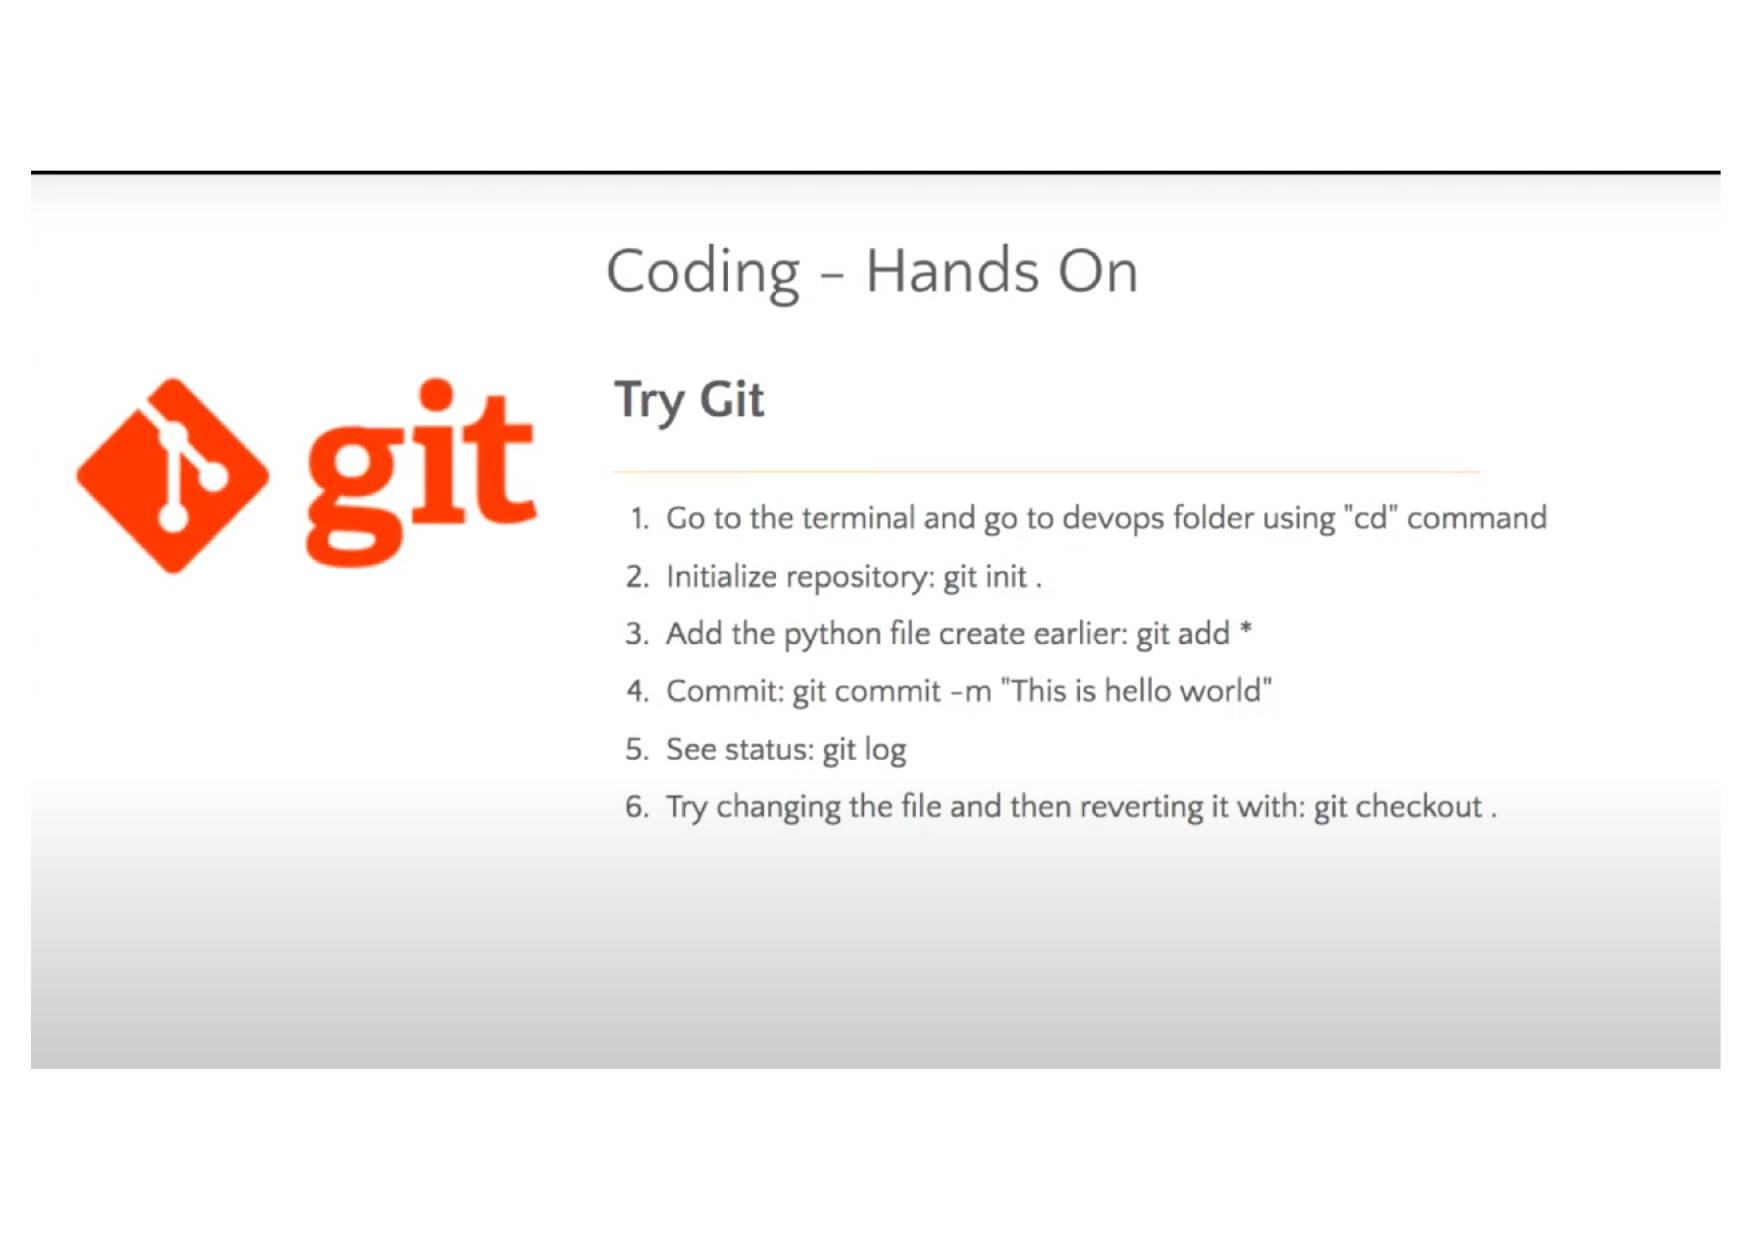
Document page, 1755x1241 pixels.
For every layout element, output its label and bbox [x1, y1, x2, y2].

text_box [31, 170, 1721, 1069]
